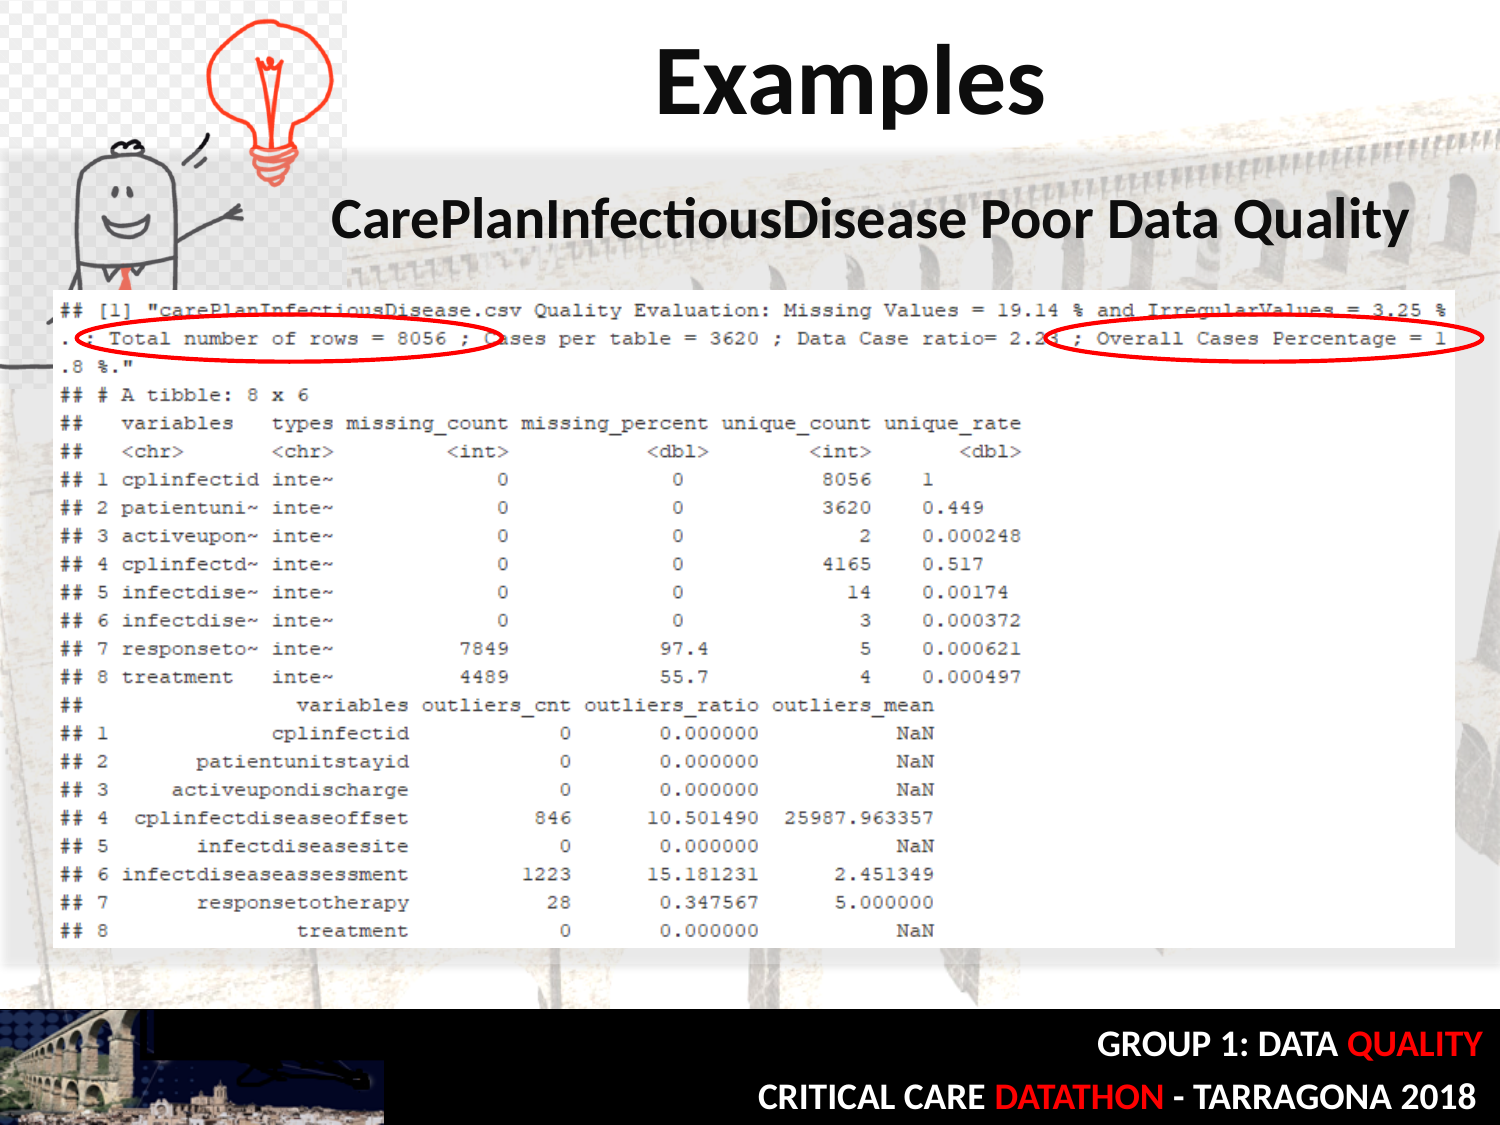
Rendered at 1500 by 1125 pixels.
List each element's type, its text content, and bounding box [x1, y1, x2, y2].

text_box CRITICAL CARE DATATHON - TARRAGONA 2018 [738, 1064, 1500, 1125]
picture [0, 0, 1500, 1125]
text_box GROUP 1: DATA QUALITY [1082, 1019, 1498, 1072]
text_box [389, 1020, 1082, 1125]
